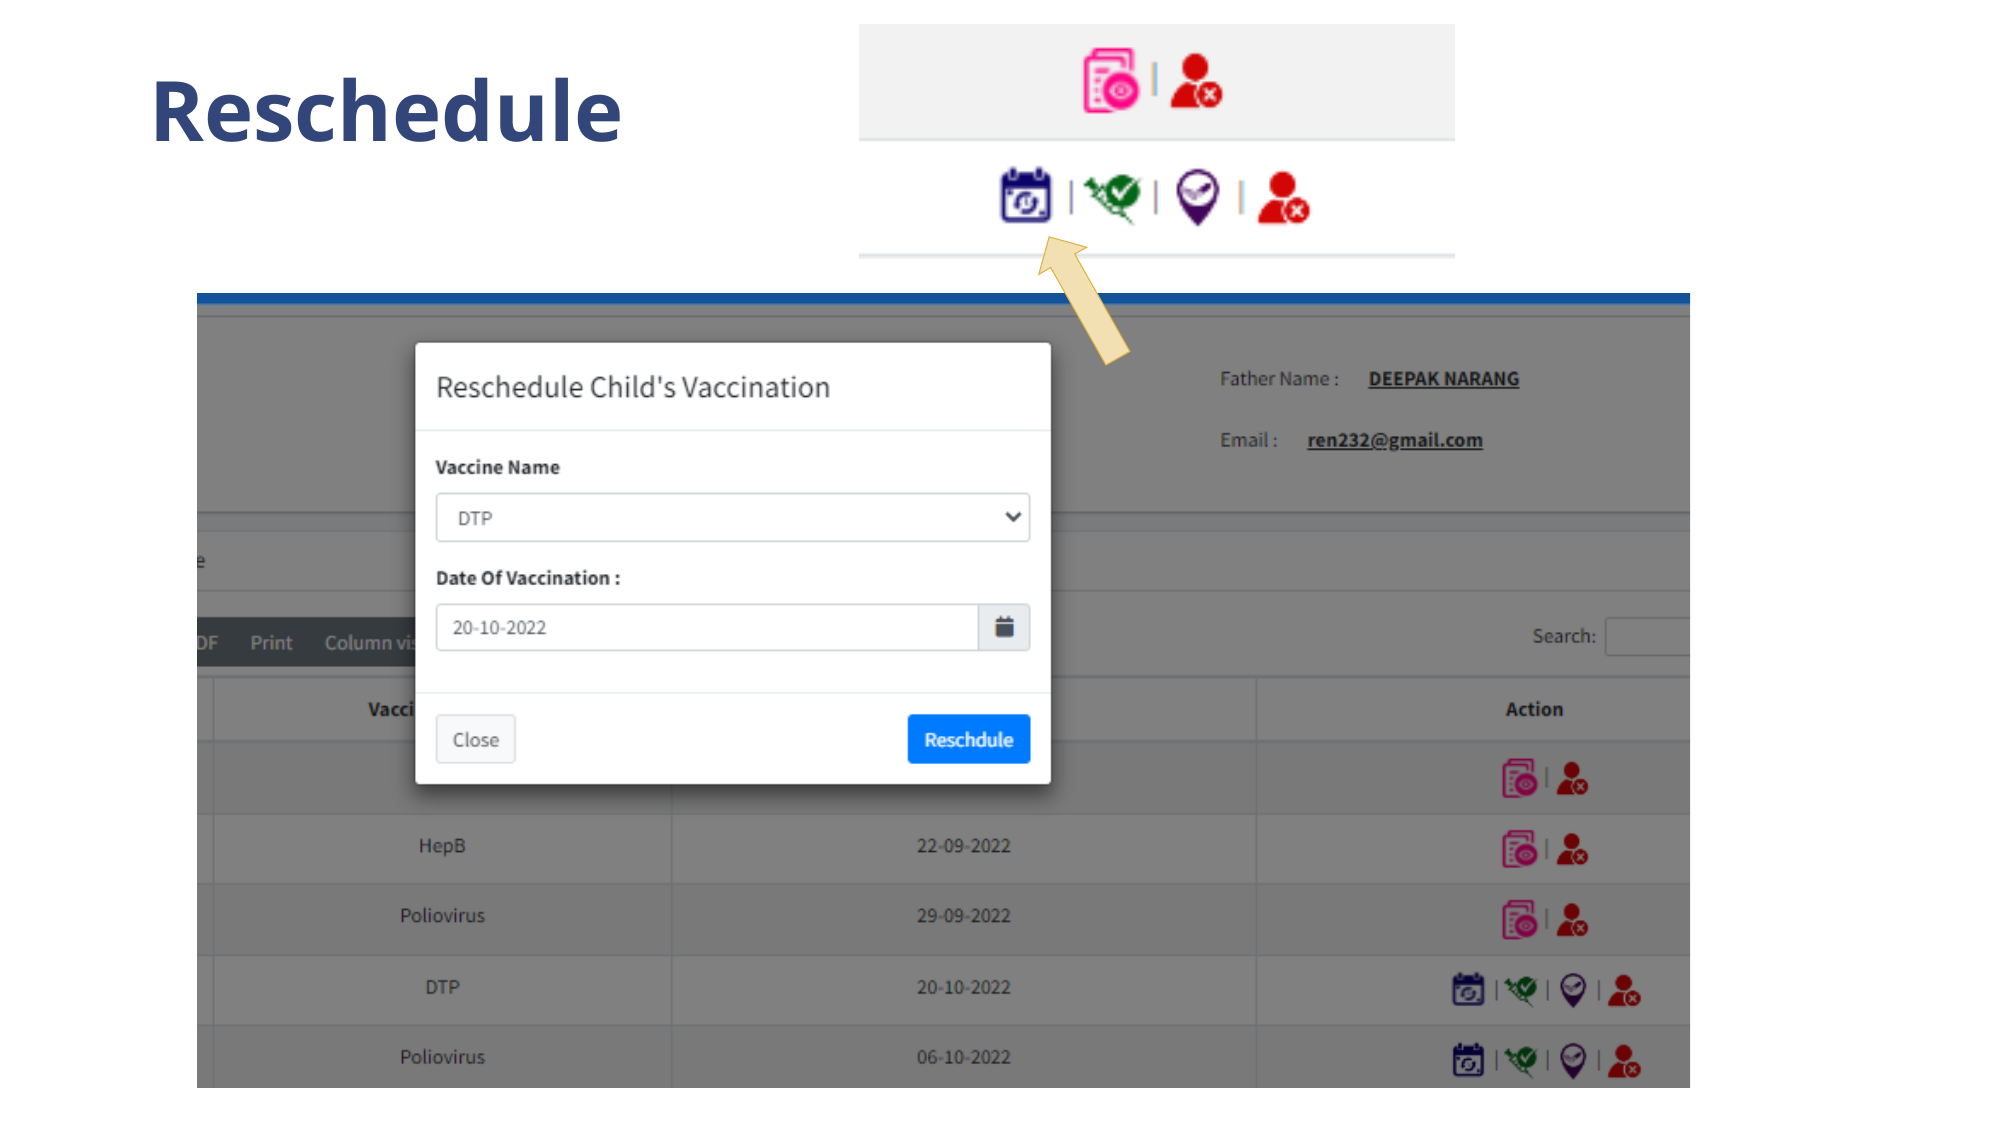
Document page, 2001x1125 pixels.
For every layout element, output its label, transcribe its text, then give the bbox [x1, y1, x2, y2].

text_box [1037, 259, 1098, 293]
picture [197, 293, 1691, 1088]
text_box Reschedule [134, 61, 858, 177]
picture [858, 24, 1456, 259]
